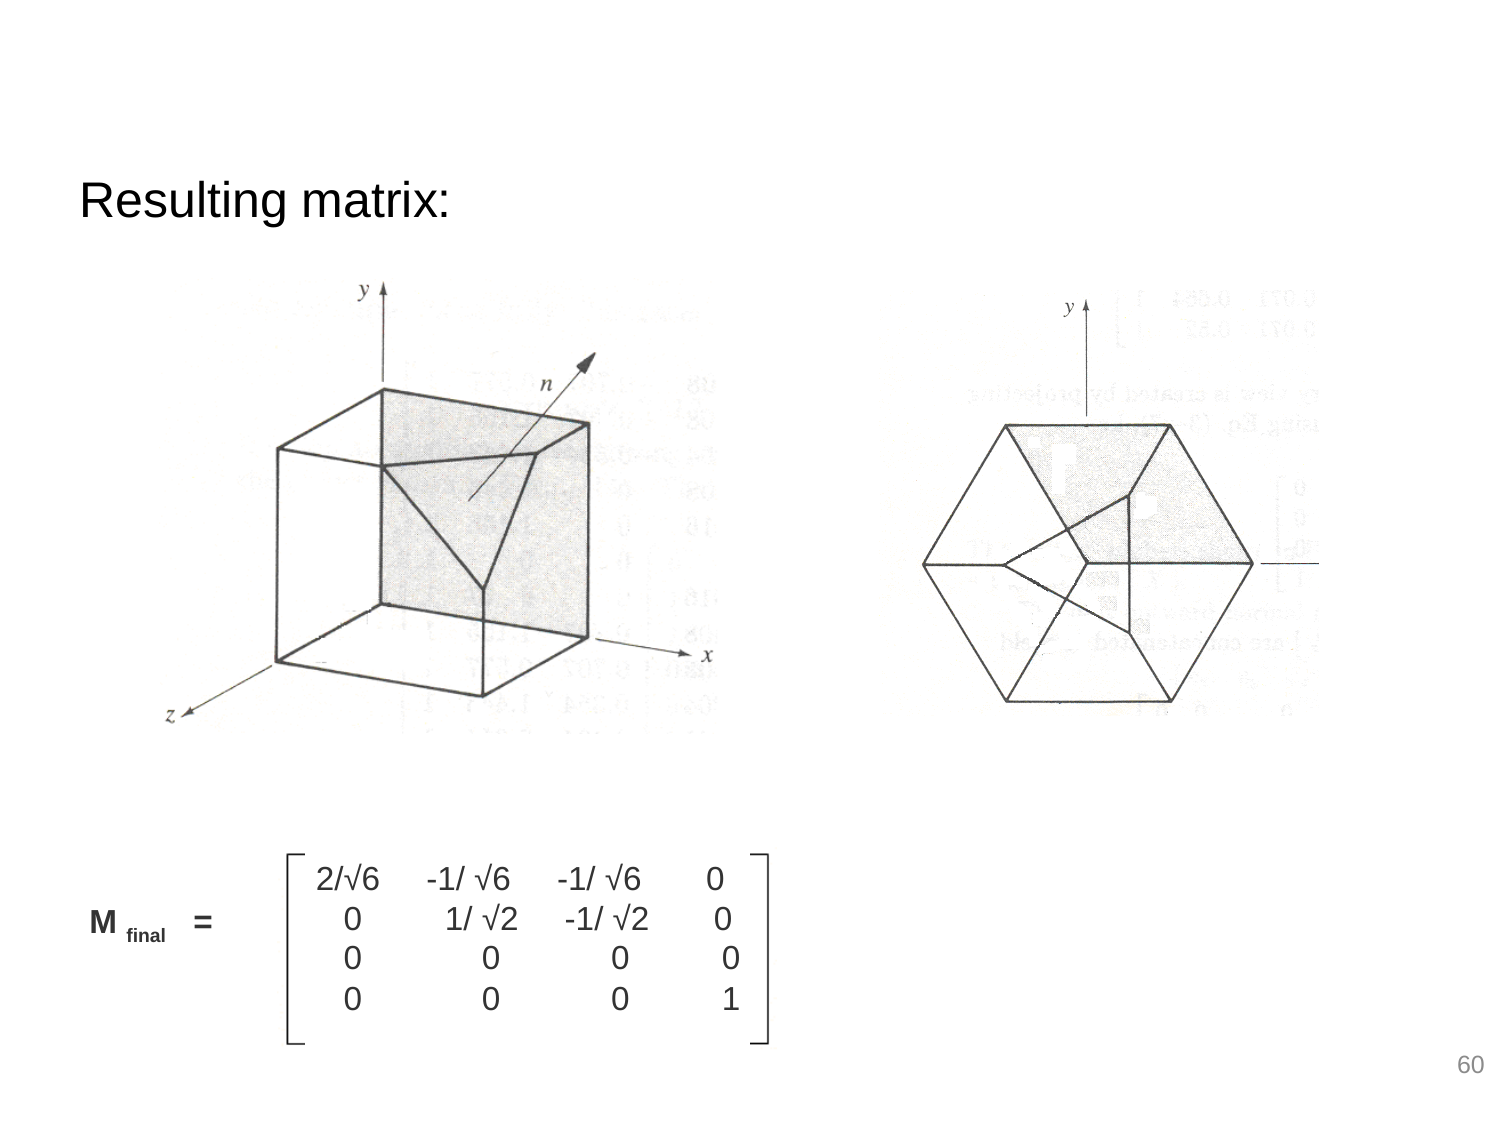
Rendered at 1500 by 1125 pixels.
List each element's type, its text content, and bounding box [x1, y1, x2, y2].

picture [159, 278, 723, 734]
text_box 2/√6 -1/ √6 -1/ √6 0 0 1/ √2 -1/ √2 0 0 0 0 0 0 0 0 1 [309, 849, 745, 1024]
title Resulting matrix: [64, 103, 1415, 291]
picture [879, 290, 1320, 717]
picture [277, 845, 305, 1056]
slide_number 60 [1149, 1024, 1500, 1103]
picture [749, 845, 777, 1055]
text_box M final = [74, 893, 229, 954]
